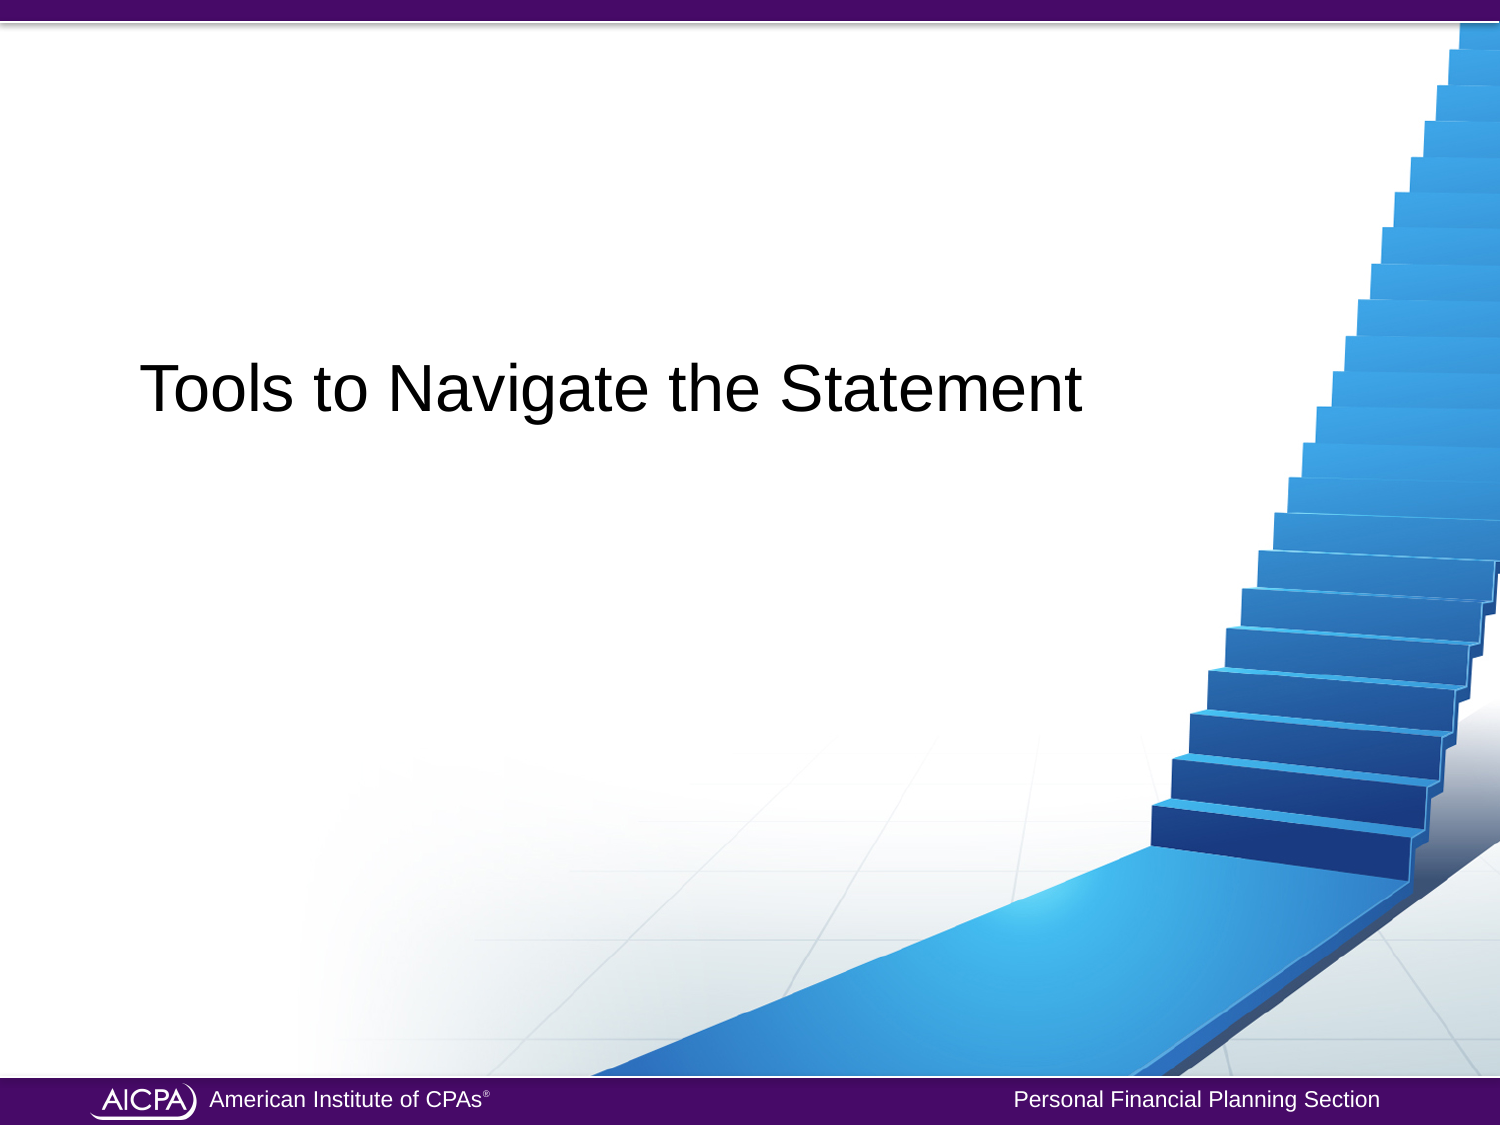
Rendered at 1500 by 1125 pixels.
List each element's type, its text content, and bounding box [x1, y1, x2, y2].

picture [137, 22, 1500, 1076]
picture [90, 1083, 199, 1120]
title Tools to Navigate the Statement [124, 336, 1225, 585]
